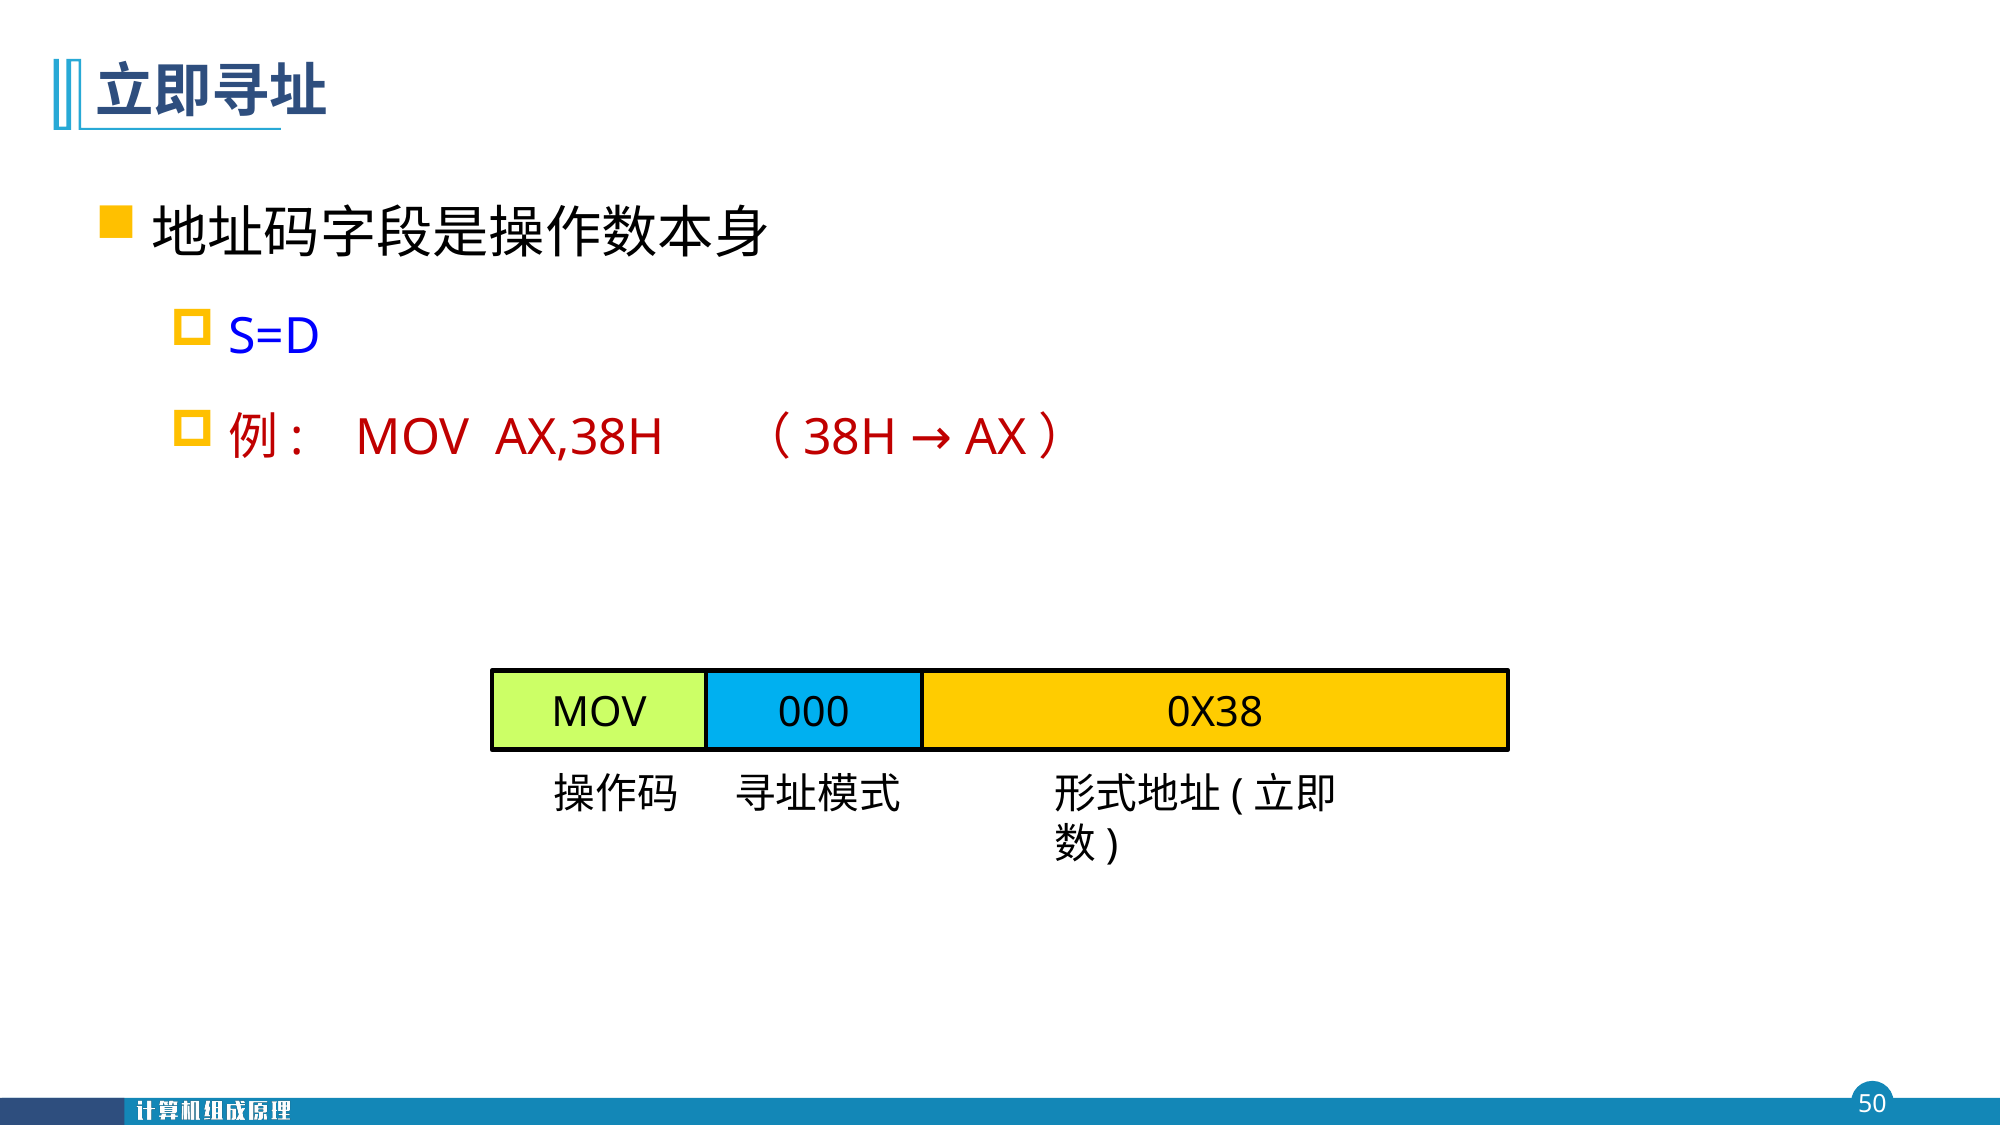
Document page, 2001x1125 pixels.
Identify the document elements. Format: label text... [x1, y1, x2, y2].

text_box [491, 670, 1509, 826]
list 地址码字段是操作数本身 S=D 例: MOV AX,38H （38H → AX） [80, 154, 1805, 512]
title 立即寻址 [80, 42, 1805, 144]
